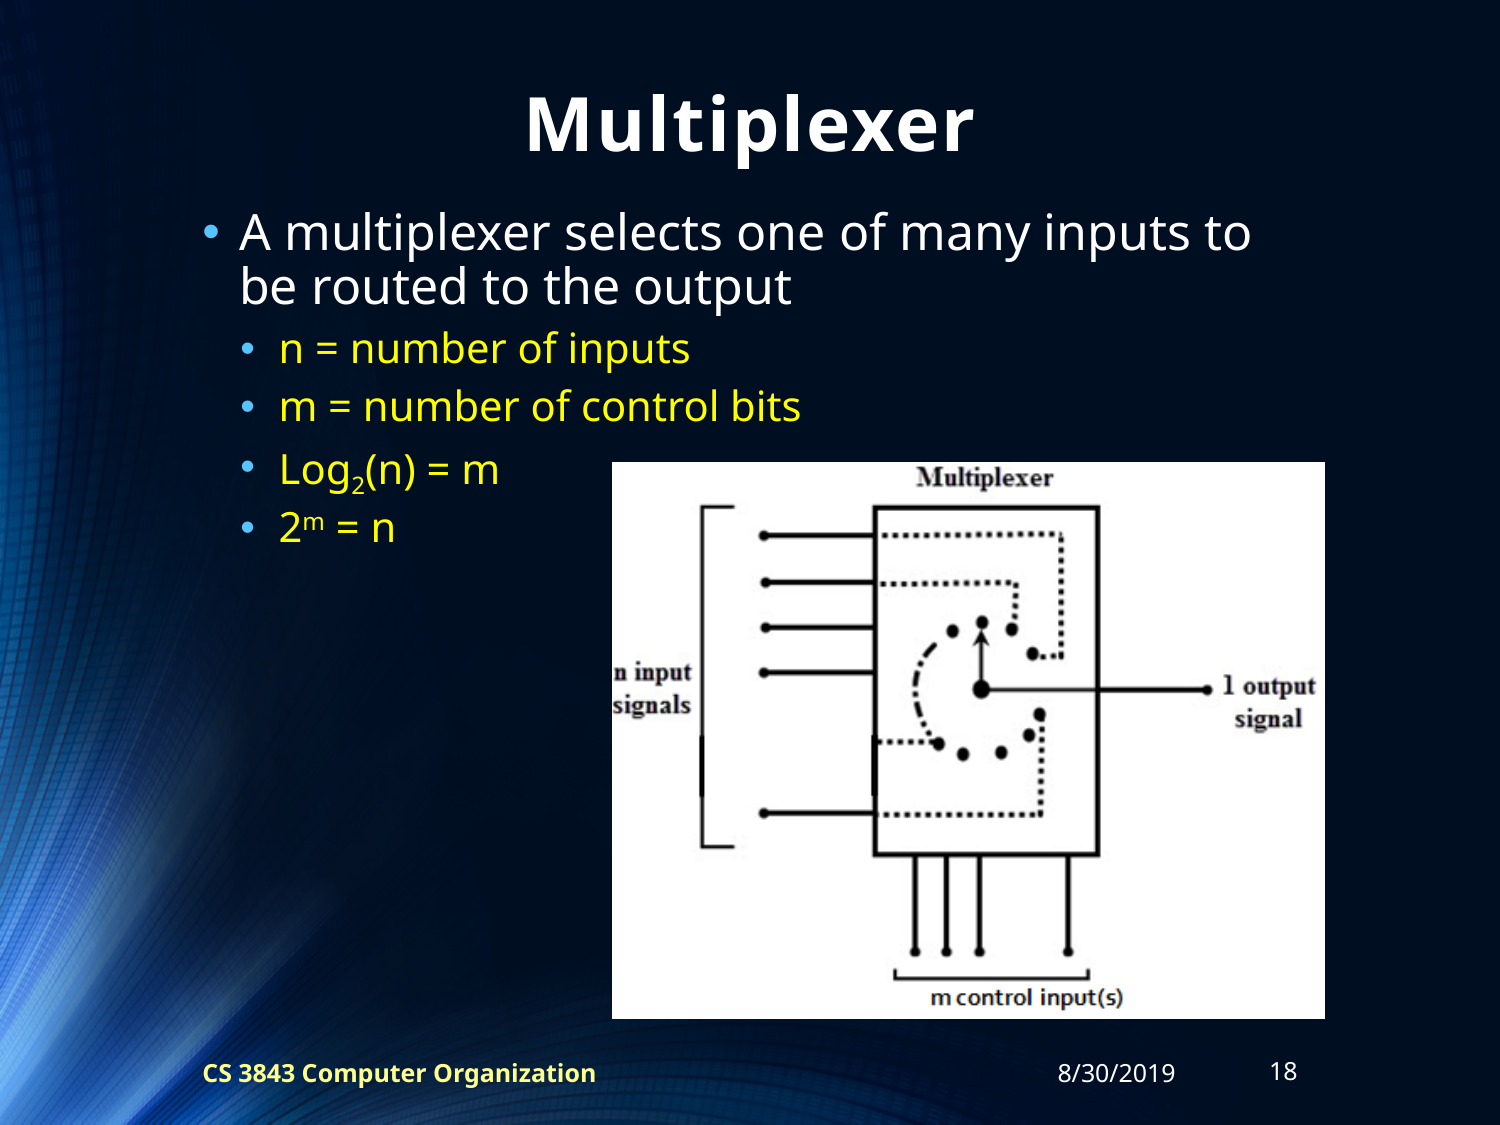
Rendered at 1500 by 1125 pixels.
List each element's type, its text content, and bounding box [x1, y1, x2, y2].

list A multiplexer selects one of many inputs to be routed to the output n = number of inputs m = number of control bits Log2(n) = m 2m = n [187, 200, 1312, 1013]
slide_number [1012, 1050, 1191, 1096]
title Multiplexer [187, 62, 1313, 175]
picture [0, 0, 1500, 1125]
footer CS 3843 Computer Organization [187, 1050, 994, 1096]
slide_number 18 [1209, 1050, 1313, 1096]
